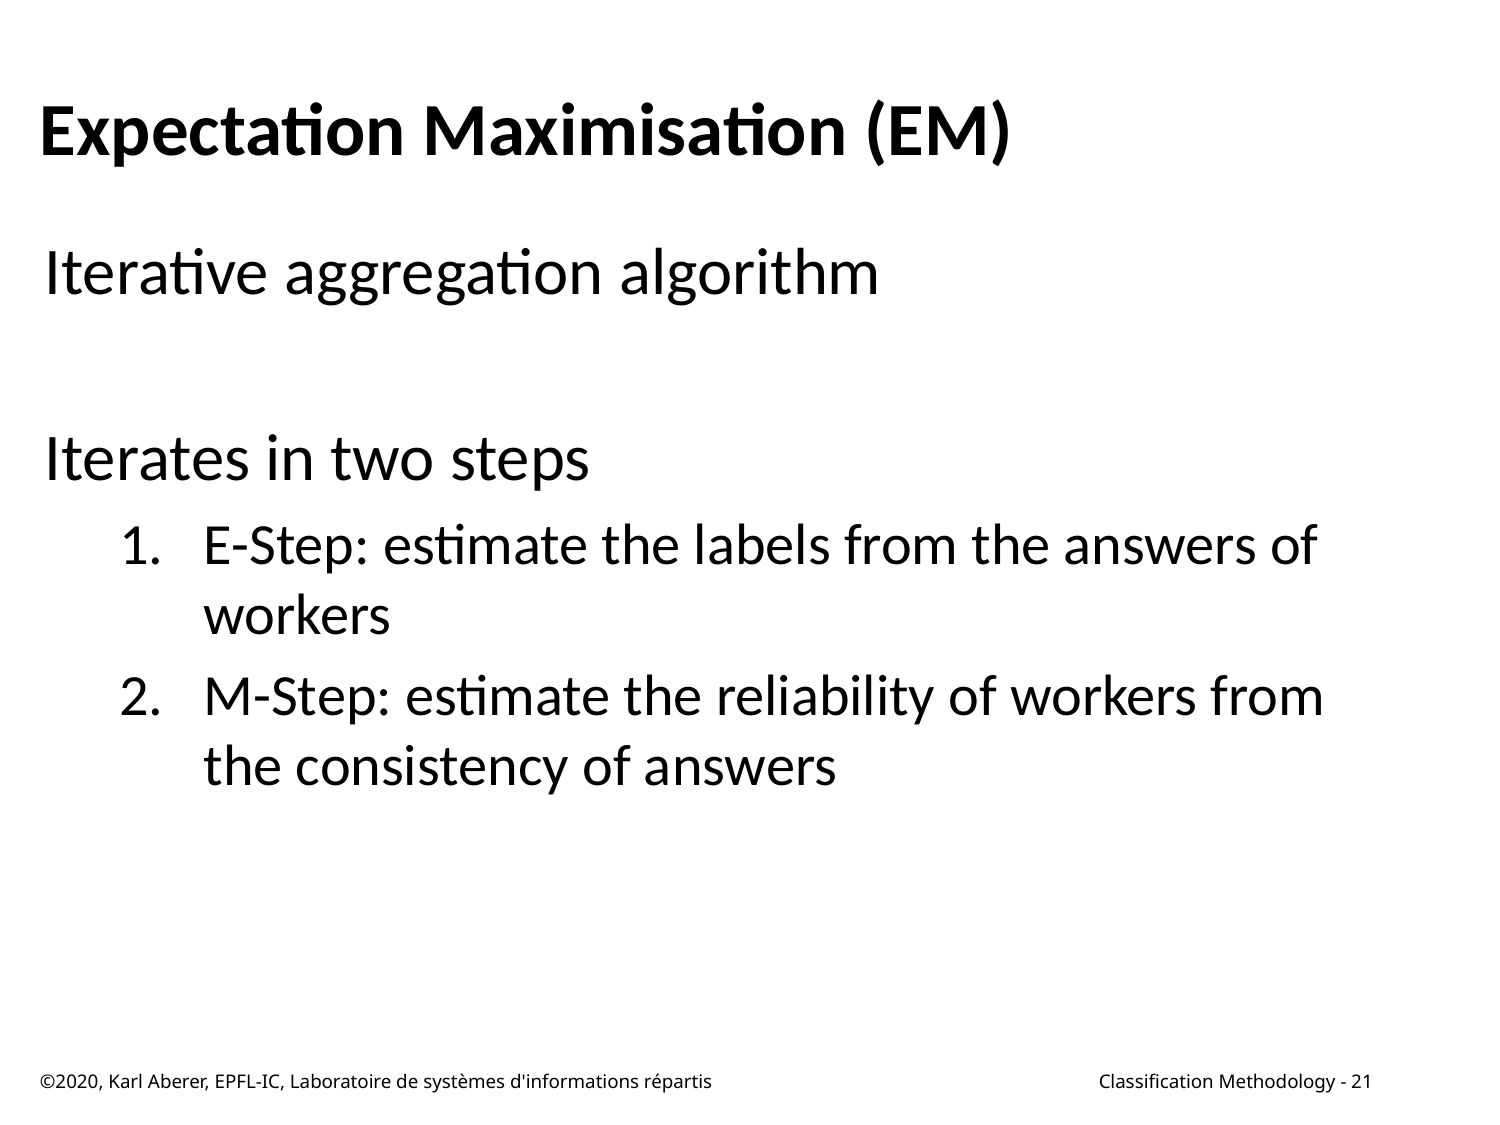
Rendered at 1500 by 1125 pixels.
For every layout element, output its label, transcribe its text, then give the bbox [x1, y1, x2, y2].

footer ©2020, Karl Aberer, EPFL-IC, Laboratoire de systèmes d'informations répartis [24, 1062, 988, 1101]
list Iterative aggregation algorithm Iterates in two steps E-Step: estimate the labels from the answers of workers M-Step: estimate the reliability of workers from the consistency of answers [29, 219, 1393, 1046]
title Expectation Maximisation (EM) [24, 49, 1388, 201]
